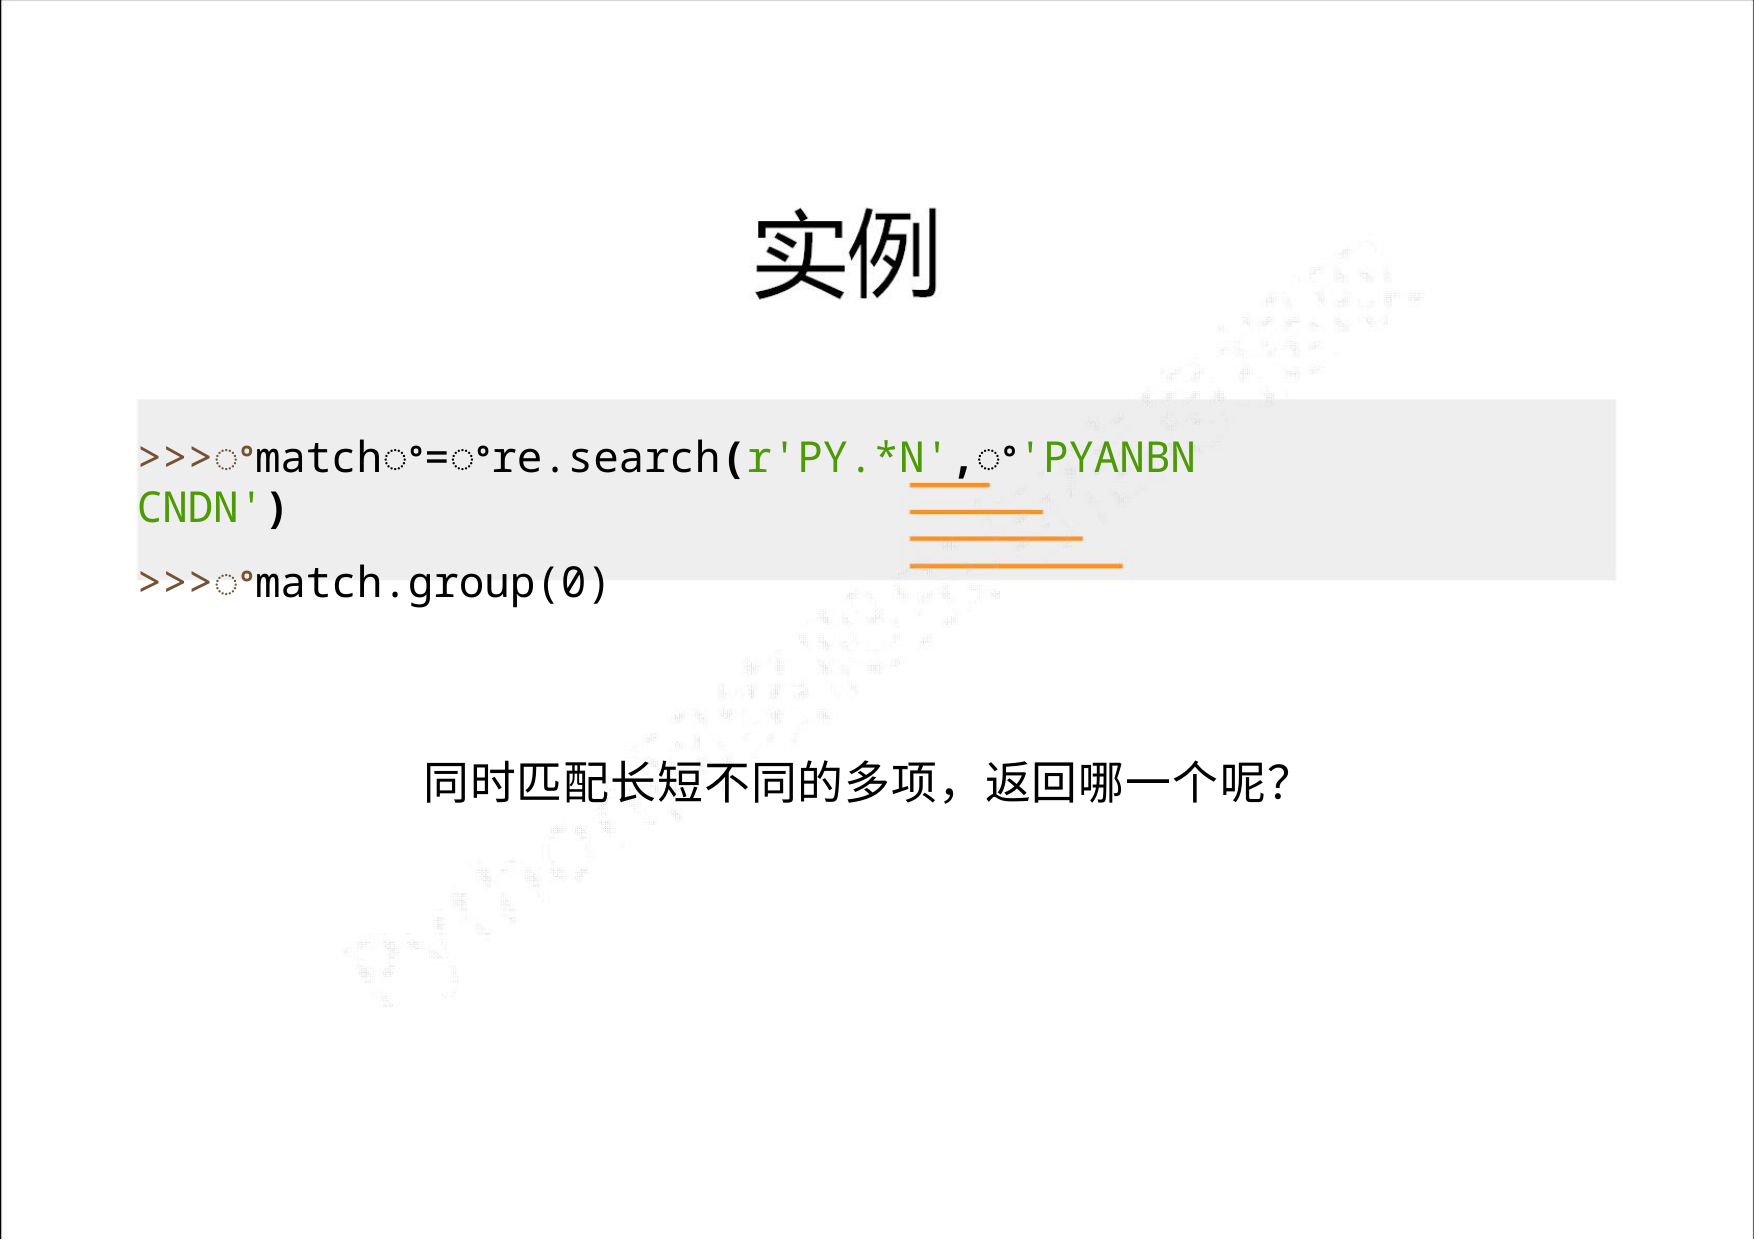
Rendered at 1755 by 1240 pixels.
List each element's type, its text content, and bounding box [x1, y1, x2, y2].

text_box >>>ꢀmatchꢀ=ꢀre.search(r'PY.*N',ꢀ'PYANBNCNDN') >>>ꢀmatch.group(0) [136, 431, 1208, 606]
text_box 同时匹配长短不同的多项，返回哪一个呢？ [423, 748, 1340, 809]
text_box [0, 0, 1754, 1239]
